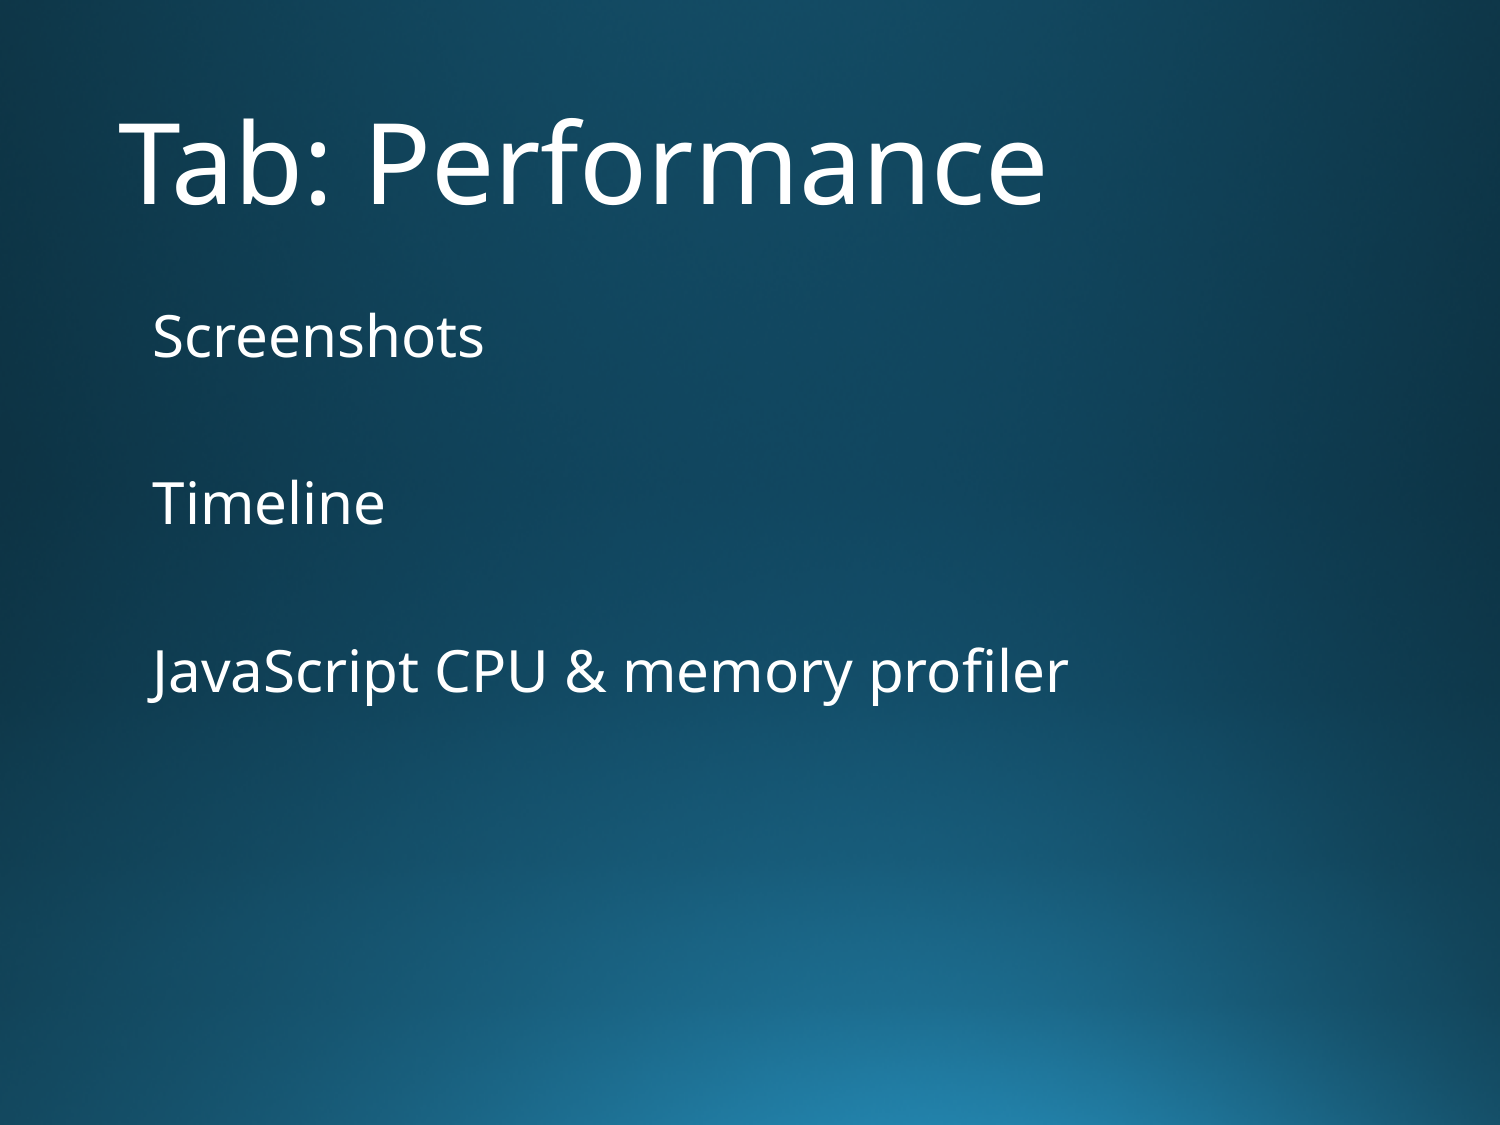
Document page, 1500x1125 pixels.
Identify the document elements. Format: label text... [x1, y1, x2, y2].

picture [0, 0, 1500, 1125]
title Tab: Performance [103, 59, 1397, 278]
list Screenshots Timeline JavaScript CPU & memory profiler [137, 299, 1397, 1014]
